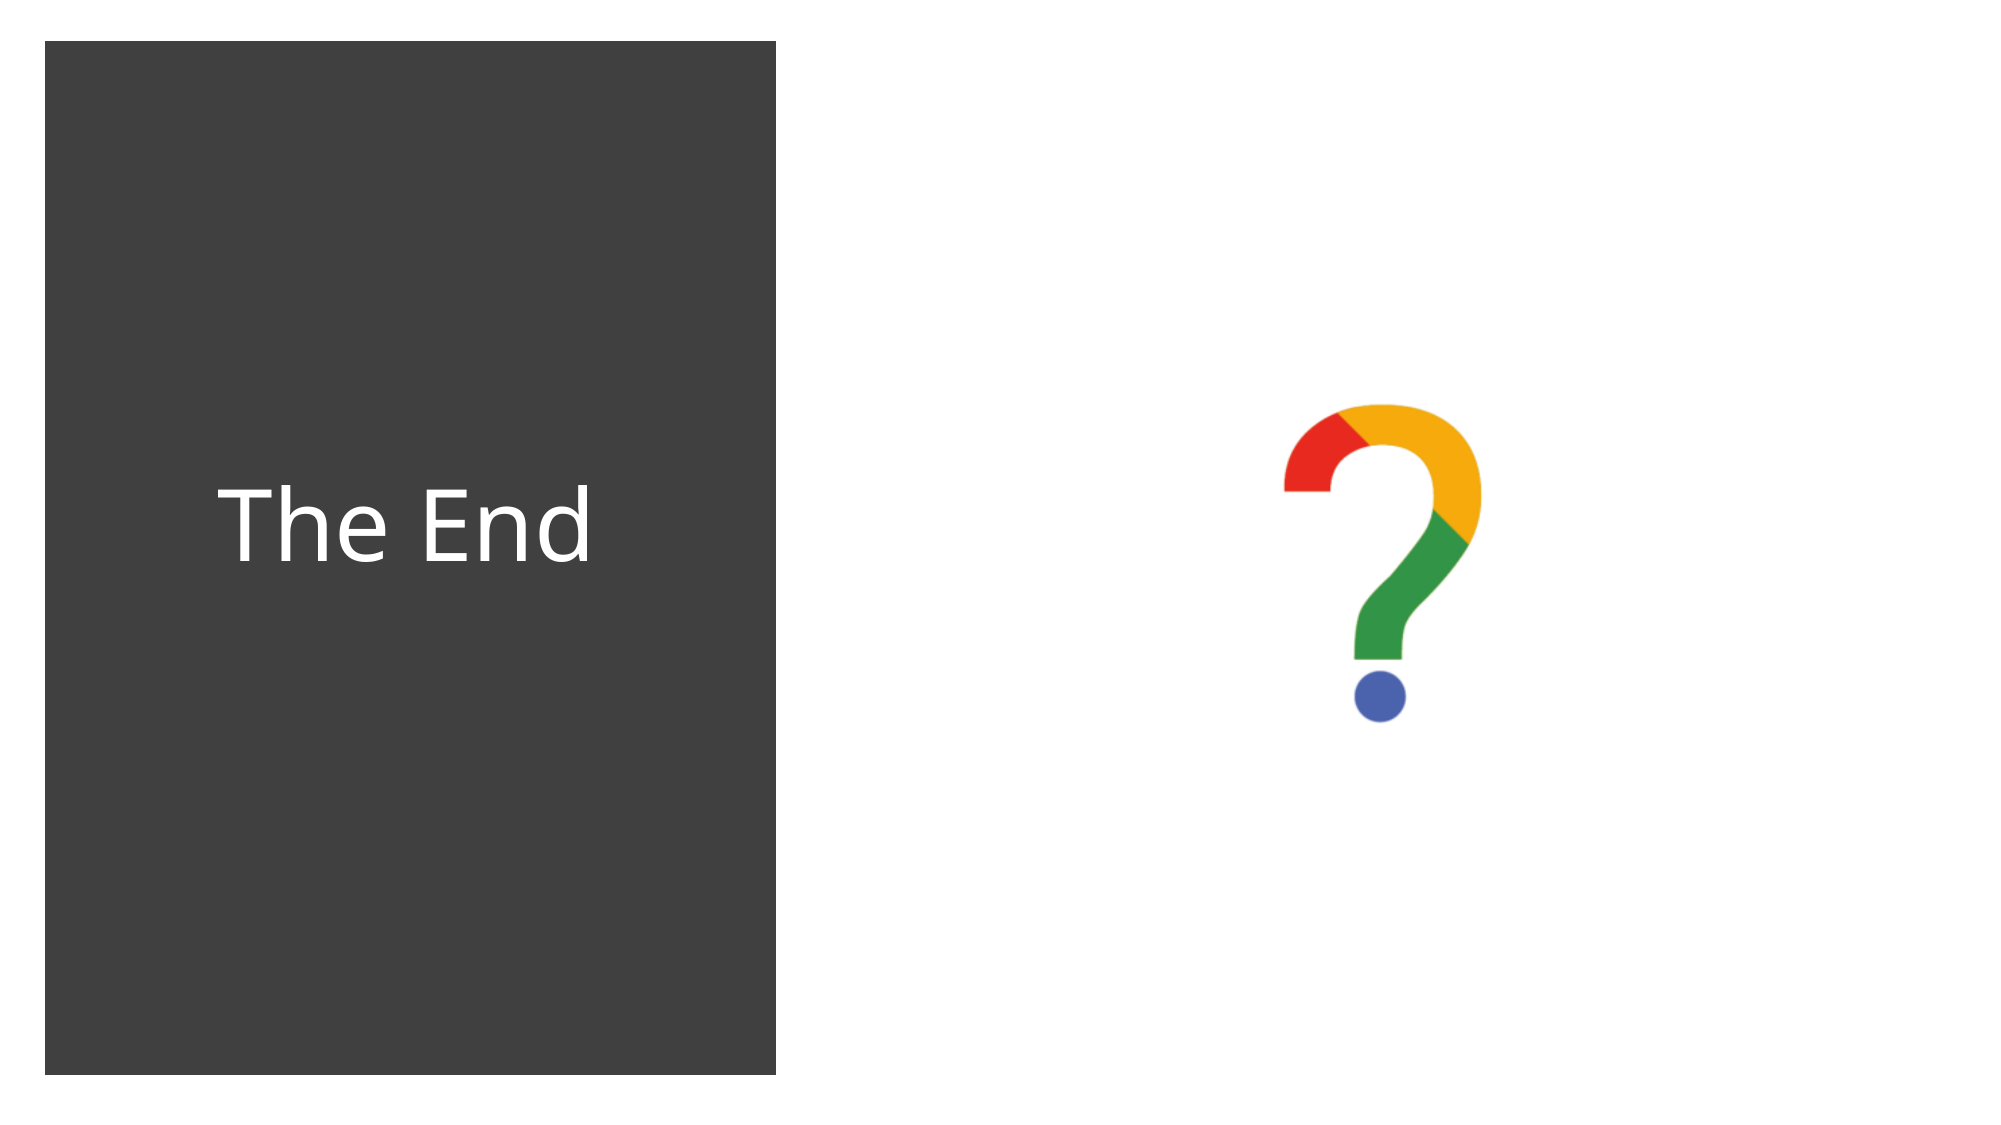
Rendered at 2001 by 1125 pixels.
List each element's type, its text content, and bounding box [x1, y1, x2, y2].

text_box [54, 50, 767, 1066]
title The End [121, 121, 693, 936]
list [845, 159, 1921, 967]
